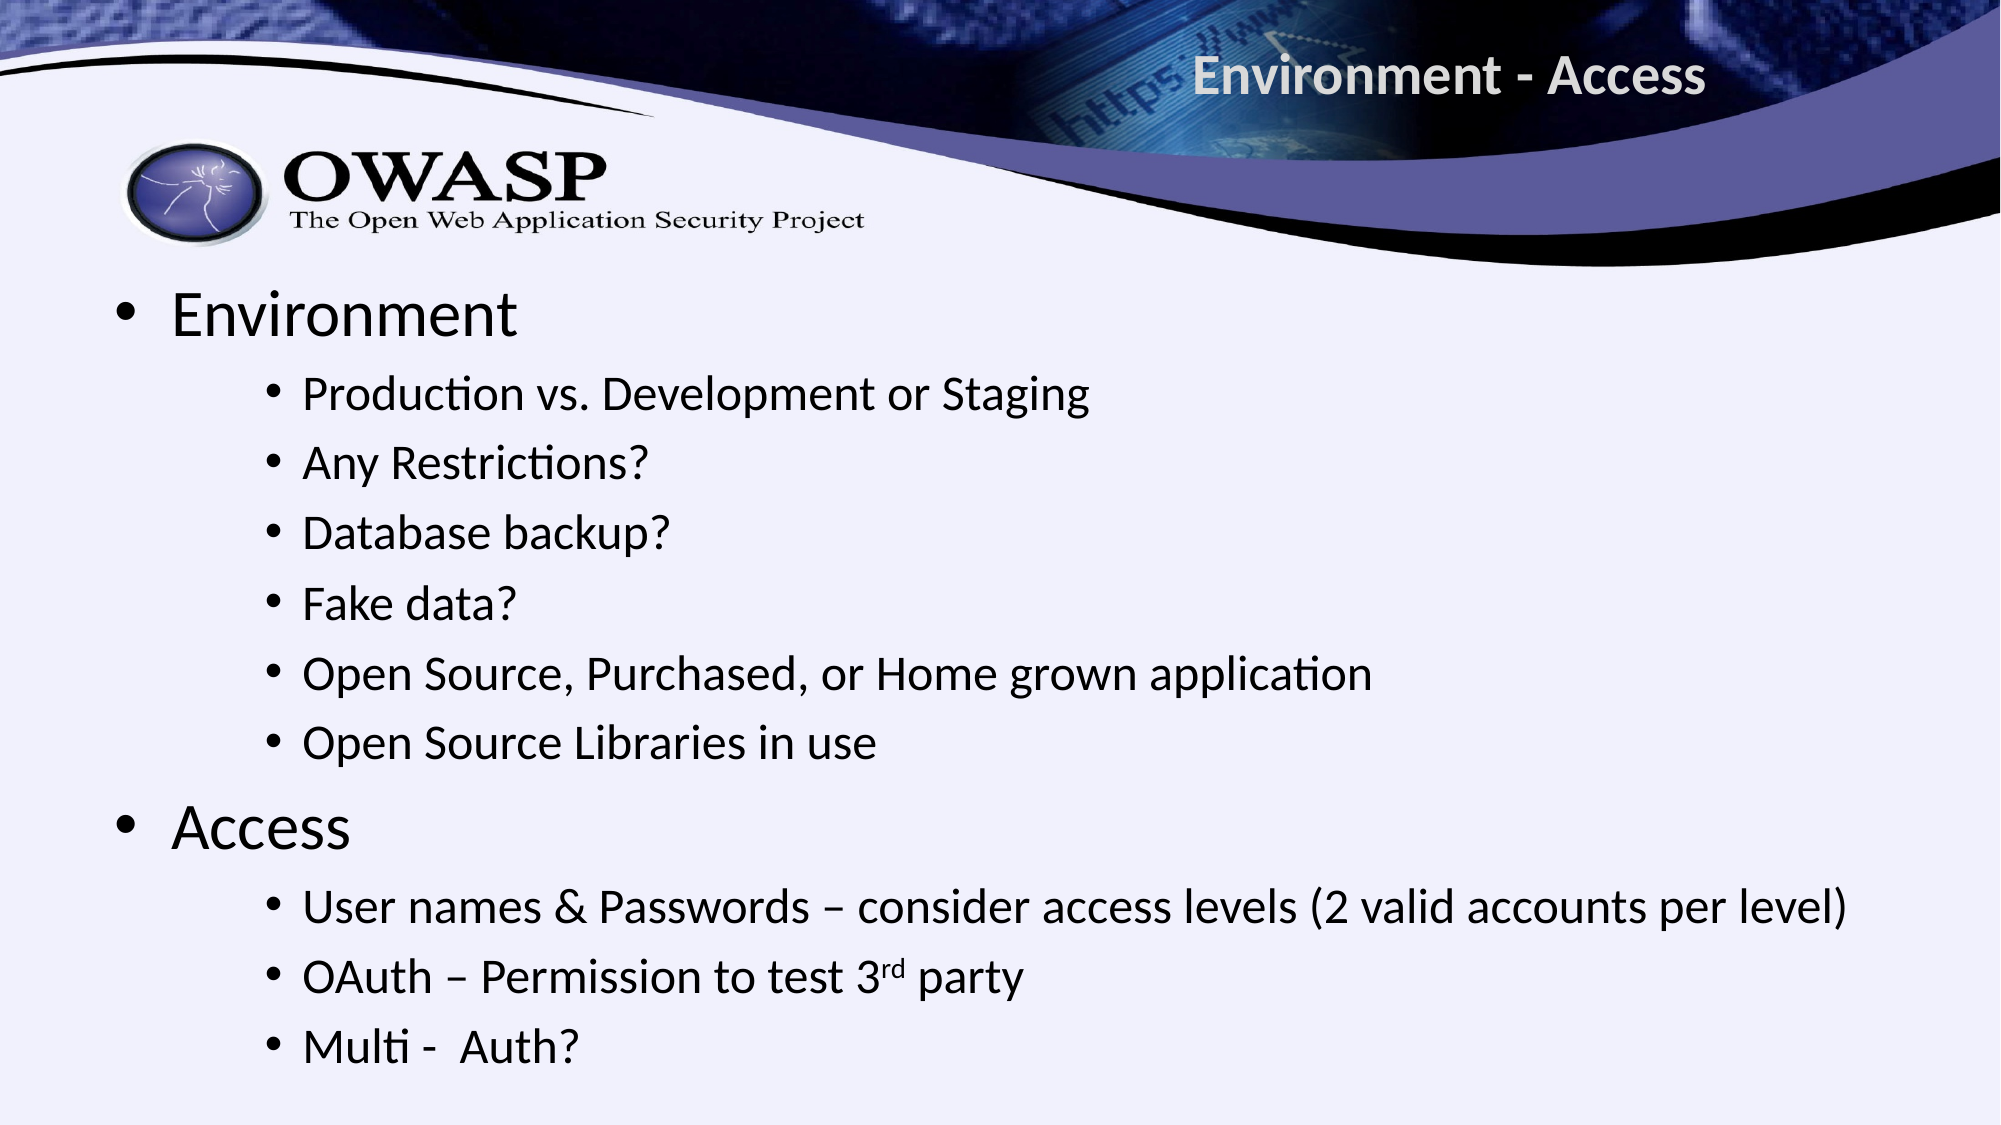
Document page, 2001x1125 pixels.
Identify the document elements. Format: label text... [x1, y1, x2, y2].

list Environment Production vs. Development or Staging Any Restrictions? Database backup? Fake data? Open Source, Purchased, or Home grown application Open Source Libraries in use Access User names & Passwords – consider access levels (2 valid accounts per level) OAuth – Permission to test 3rd party Multi - Auth? [99, 262, 1900, 1113]
picture [0, 0, 2001, 1125]
title Environment - Access [933, 12, 1967, 130]
